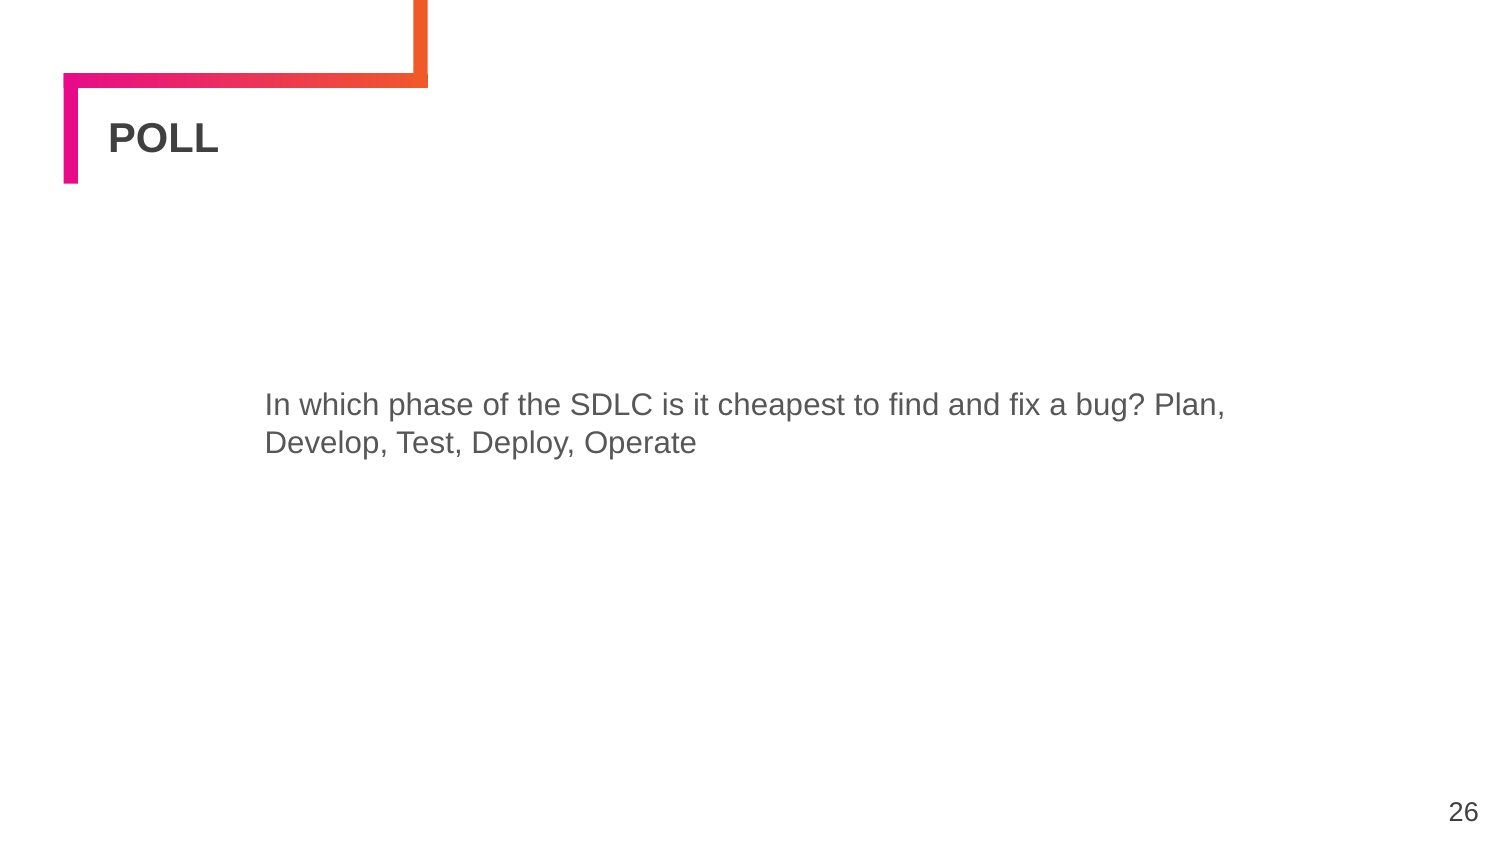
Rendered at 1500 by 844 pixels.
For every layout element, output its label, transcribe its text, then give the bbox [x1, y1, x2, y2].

slide_number 26 [1403, 779, 1494, 844]
title POLL [100, 117, 1455, 169]
text_box In which phase of the SDLC is it cheapest to find and fix a bug? Plan, Develop, Test, Deploy, Operate [251, 314, 1277, 529]
